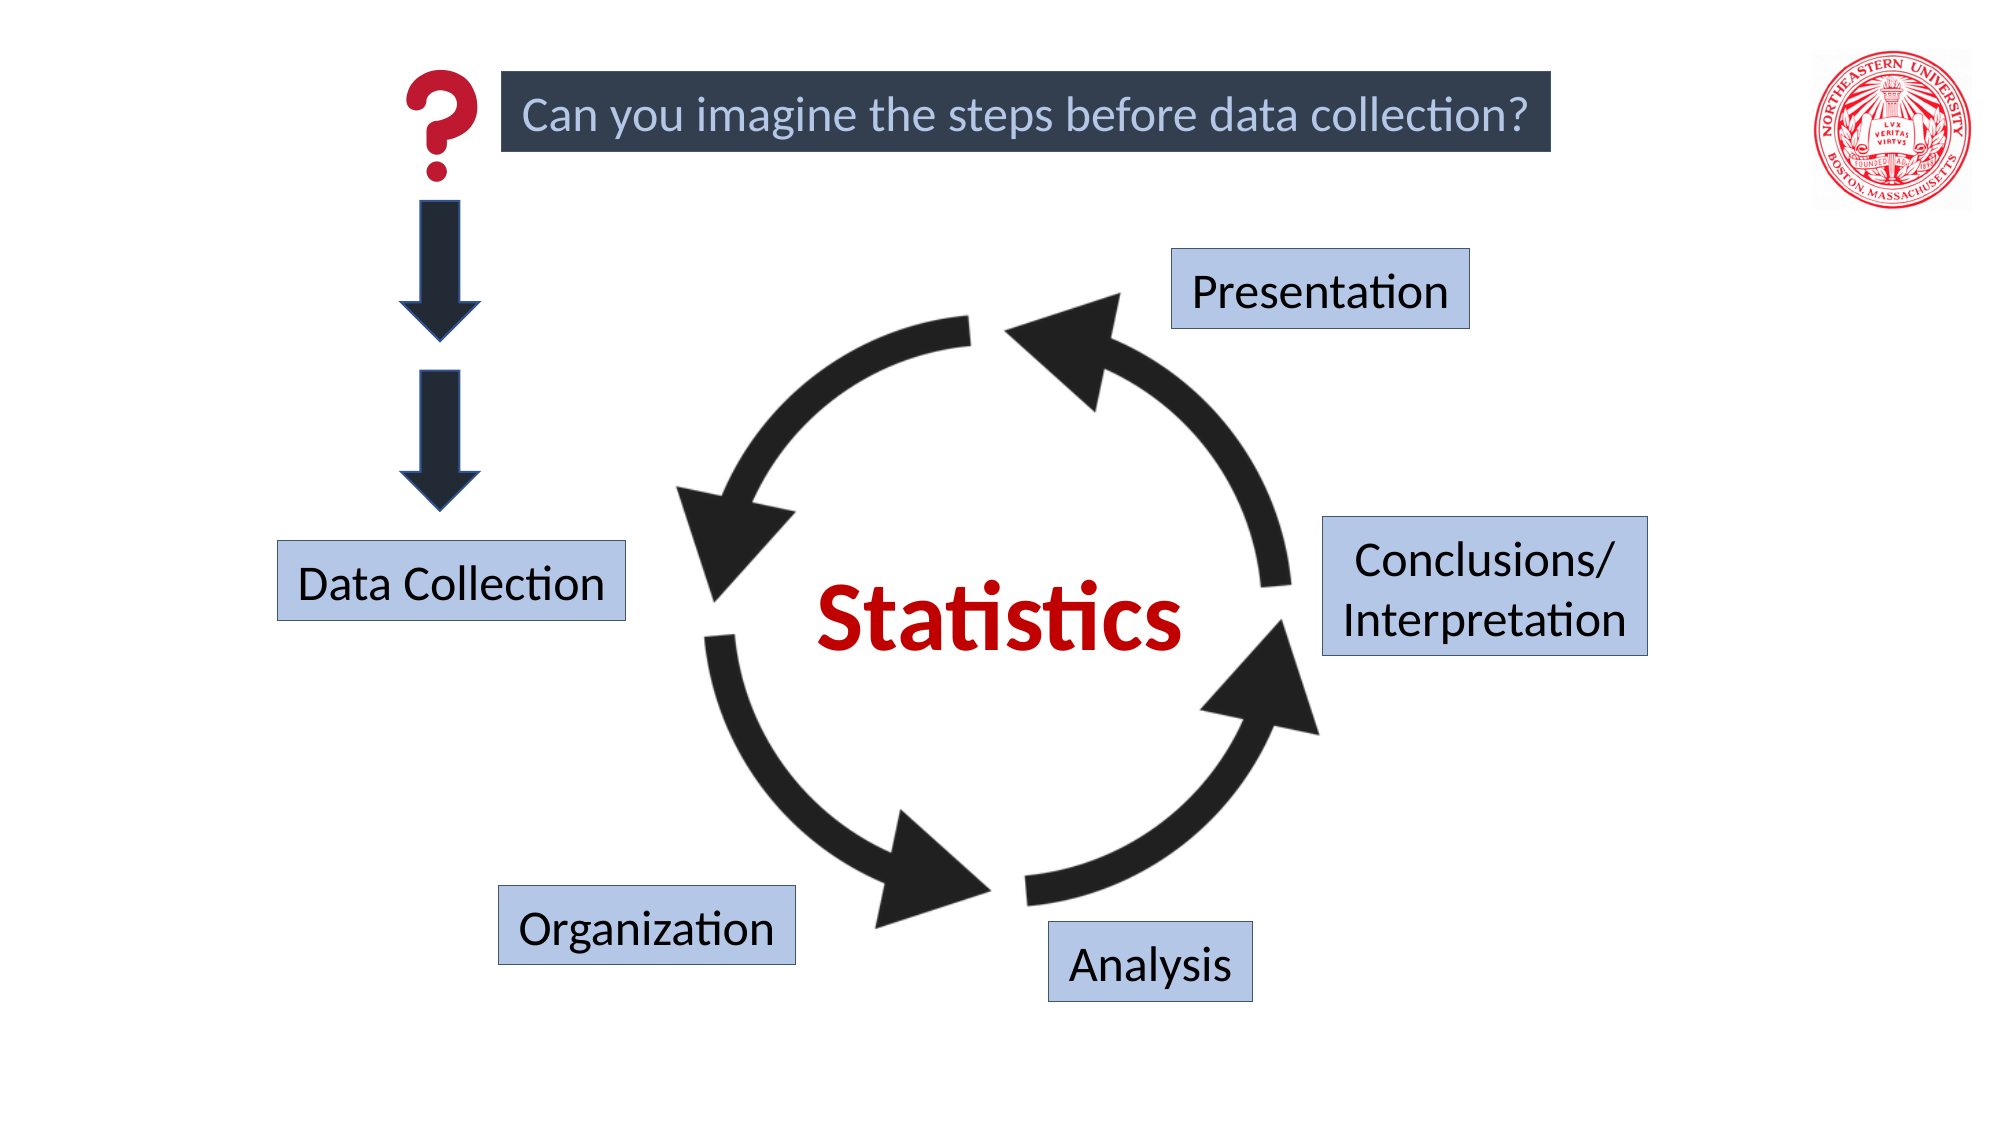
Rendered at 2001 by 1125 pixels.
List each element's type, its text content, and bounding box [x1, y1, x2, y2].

text_box Analysis [1048, 962, 1253, 1002]
text_box Conclusions/ Interpretation [1349, 516, 1648, 656]
text_box [398, 369, 482, 513]
picture [647, 260, 1349, 962]
text_box Organization [498, 885, 796, 965]
picture [1812, 49, 1972, 211]
picture [377, 61, 503, 187]
text_box Can you imagine the steps before data collection? [503, 71, 1551, 152]
text_box [398, 199, 482, 343]
text_box Data Collection [277, 540, 626, 621]
text_box Presentation [1171, 248, 1470, 329]
